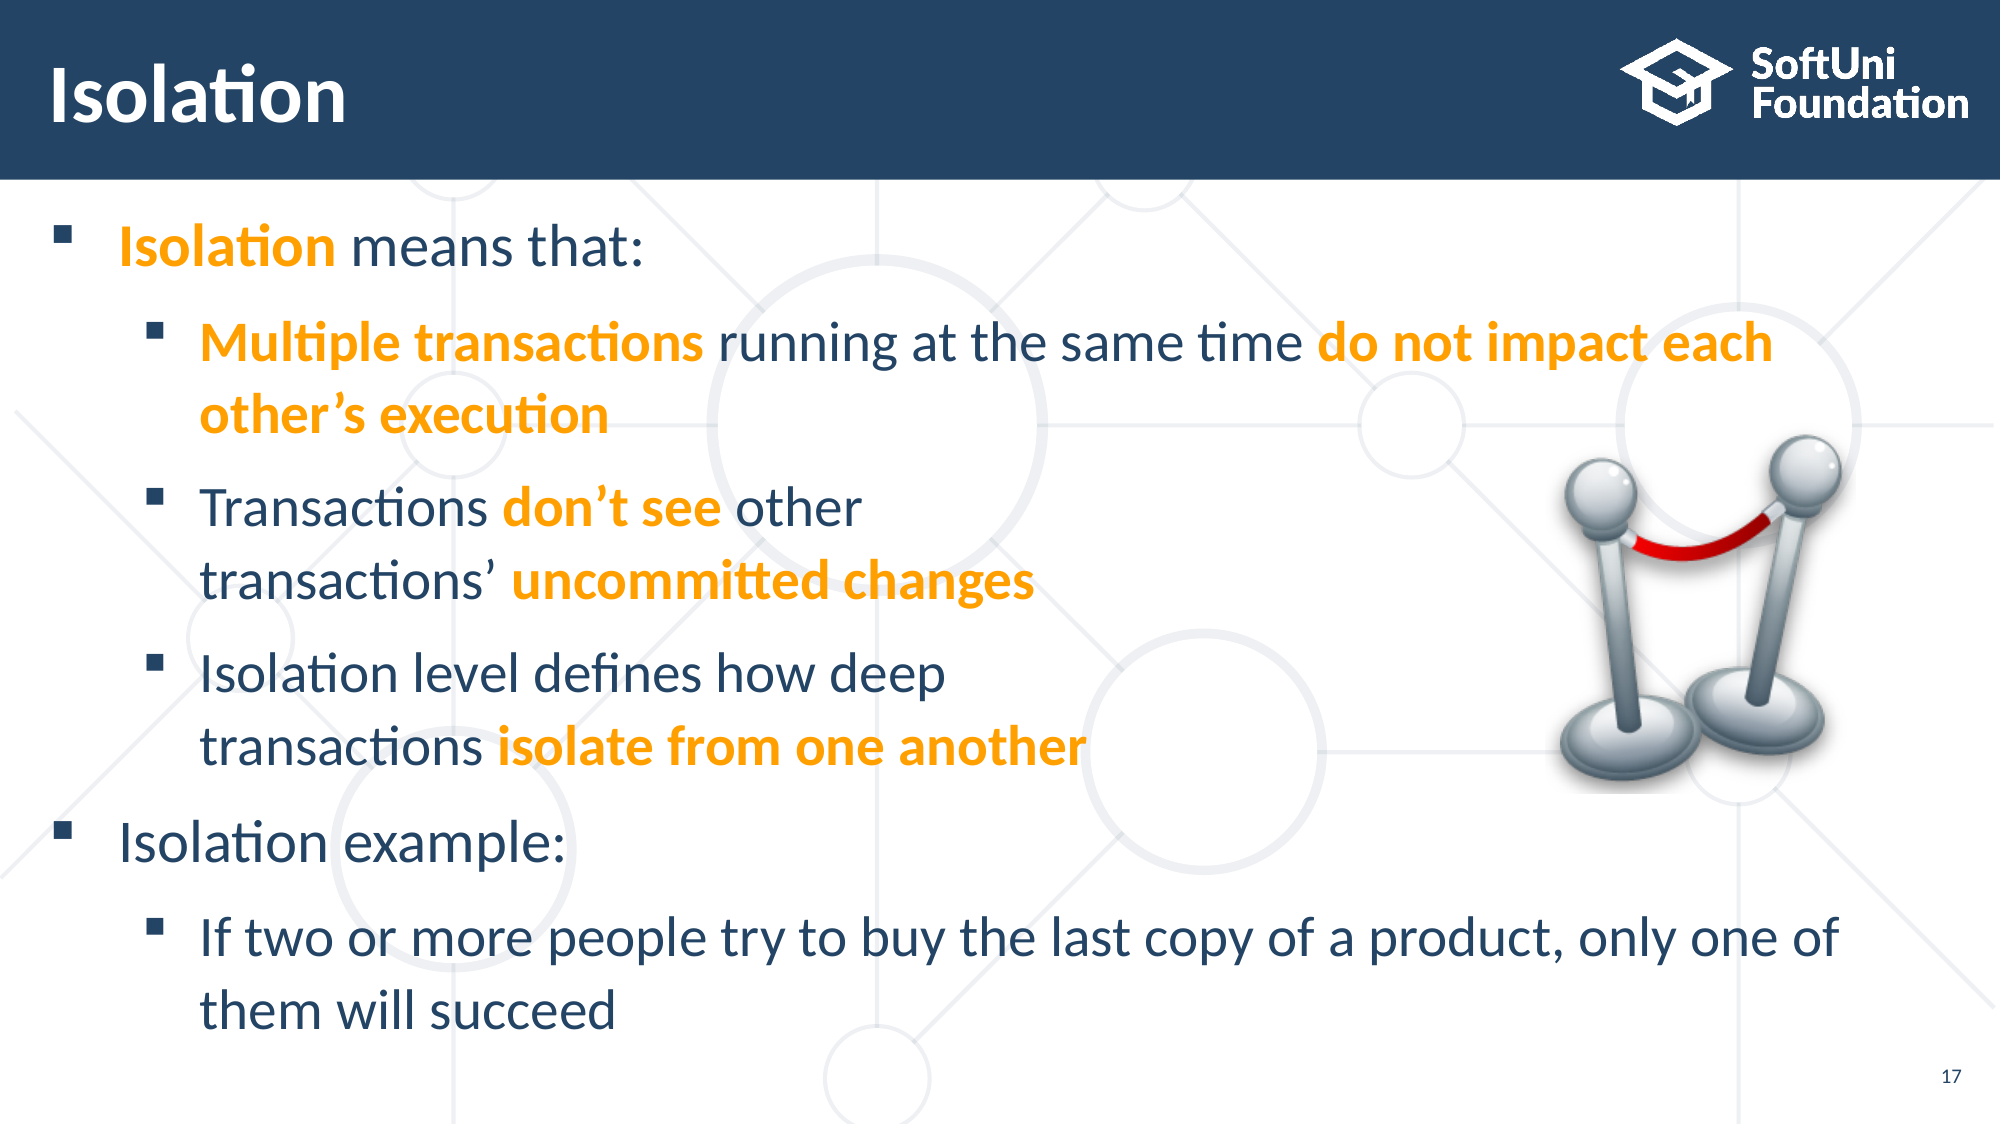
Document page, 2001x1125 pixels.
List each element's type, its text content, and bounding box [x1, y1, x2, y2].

picture [1619, 38, 1968, 126]
picture [1544, 422, 1857, 794]
list Isolation means that: Multiple transactions running at the same time do not impact each other’s execution Transactions don’t see other transactions’ uncommitted changes Isolation level defines how deep transactions isolate from one another Isolation example: If two or more people try to buy the last copy of a product, only one of them will succeed [31, 196, 1970, 1050]
slide_number 17 [1897, 1049, 1968, 1101]
title Isolation [31, 16, 1591, 162]
